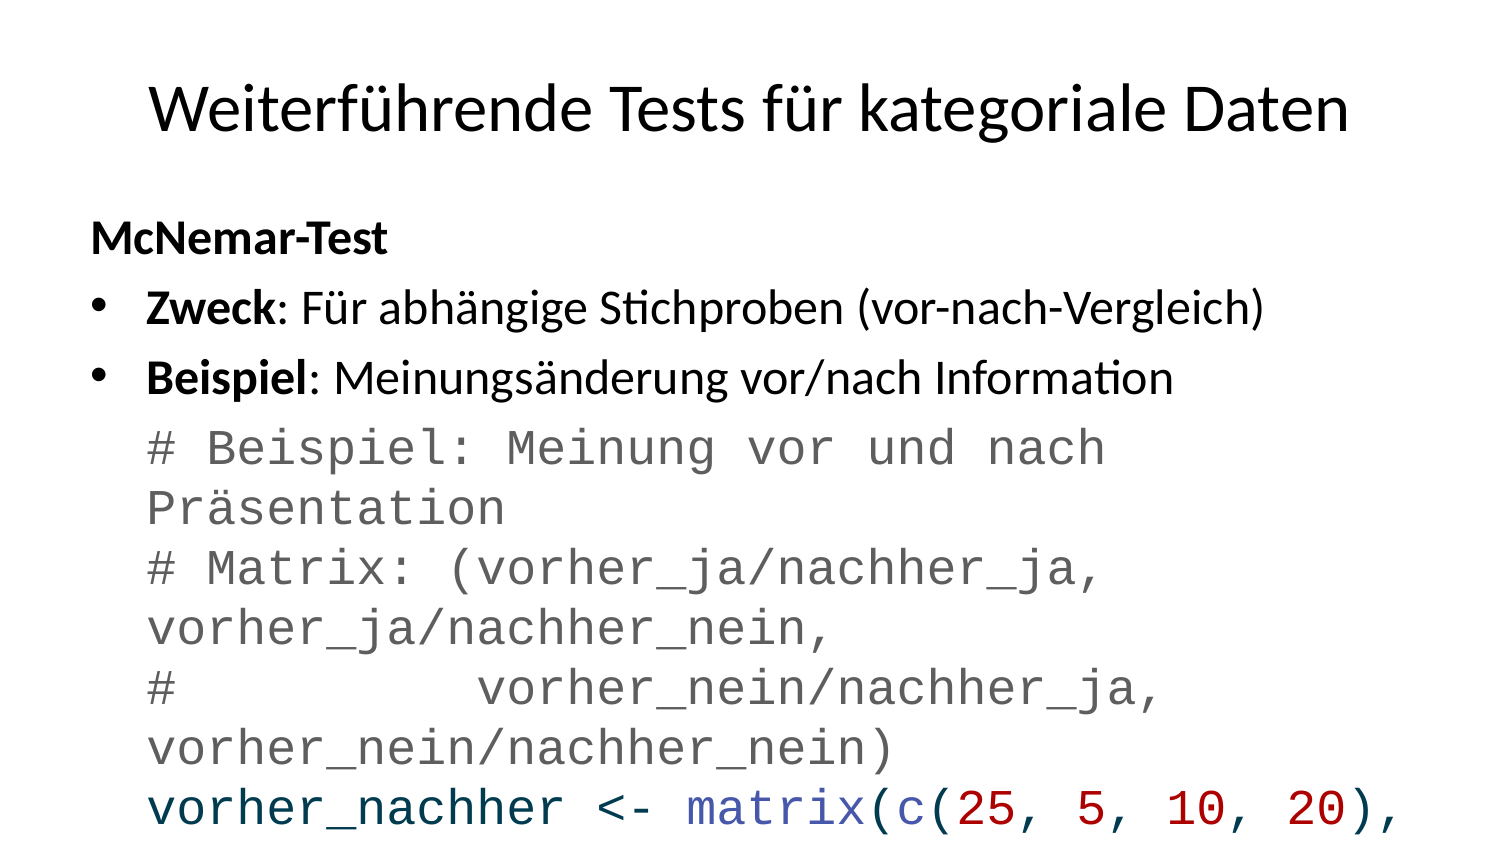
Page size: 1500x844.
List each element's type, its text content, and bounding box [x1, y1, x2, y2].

list McNemar-Test Zweck: Für abhängige Stichproben (vor-nach-Vergleich) Beispiel: Meinungsänderung vor/nach Information # Beispiel: Meinung vor und nach Präsentation # Matrix: (vorher_ja/nachher_ja, vorher_ja/nachher_nein, # vorher_nein/nachher_ja, vorher_nein/nachher_nein) vorher_nachher <- matrix(c(25, 5, 10, 20), nrow = 2) mcnemar.test(vorher_nachher) McNemar's Chi-squared test with continuity correction data: vorher_nachher McNemar's chi-squared = 1.0667, df = 1, p-value = 0.3017 Loglineare Modelle Zweck: Komplexe Zusammenhänge in mehrdimensionalen Tabellen Vorteil: Kontrolle für mehrere Variablen gleichzeitig [75, 196, 1425, 754]
title Weiterführende Tests für kategoriale Daten [75, 33, 1425, 175]
